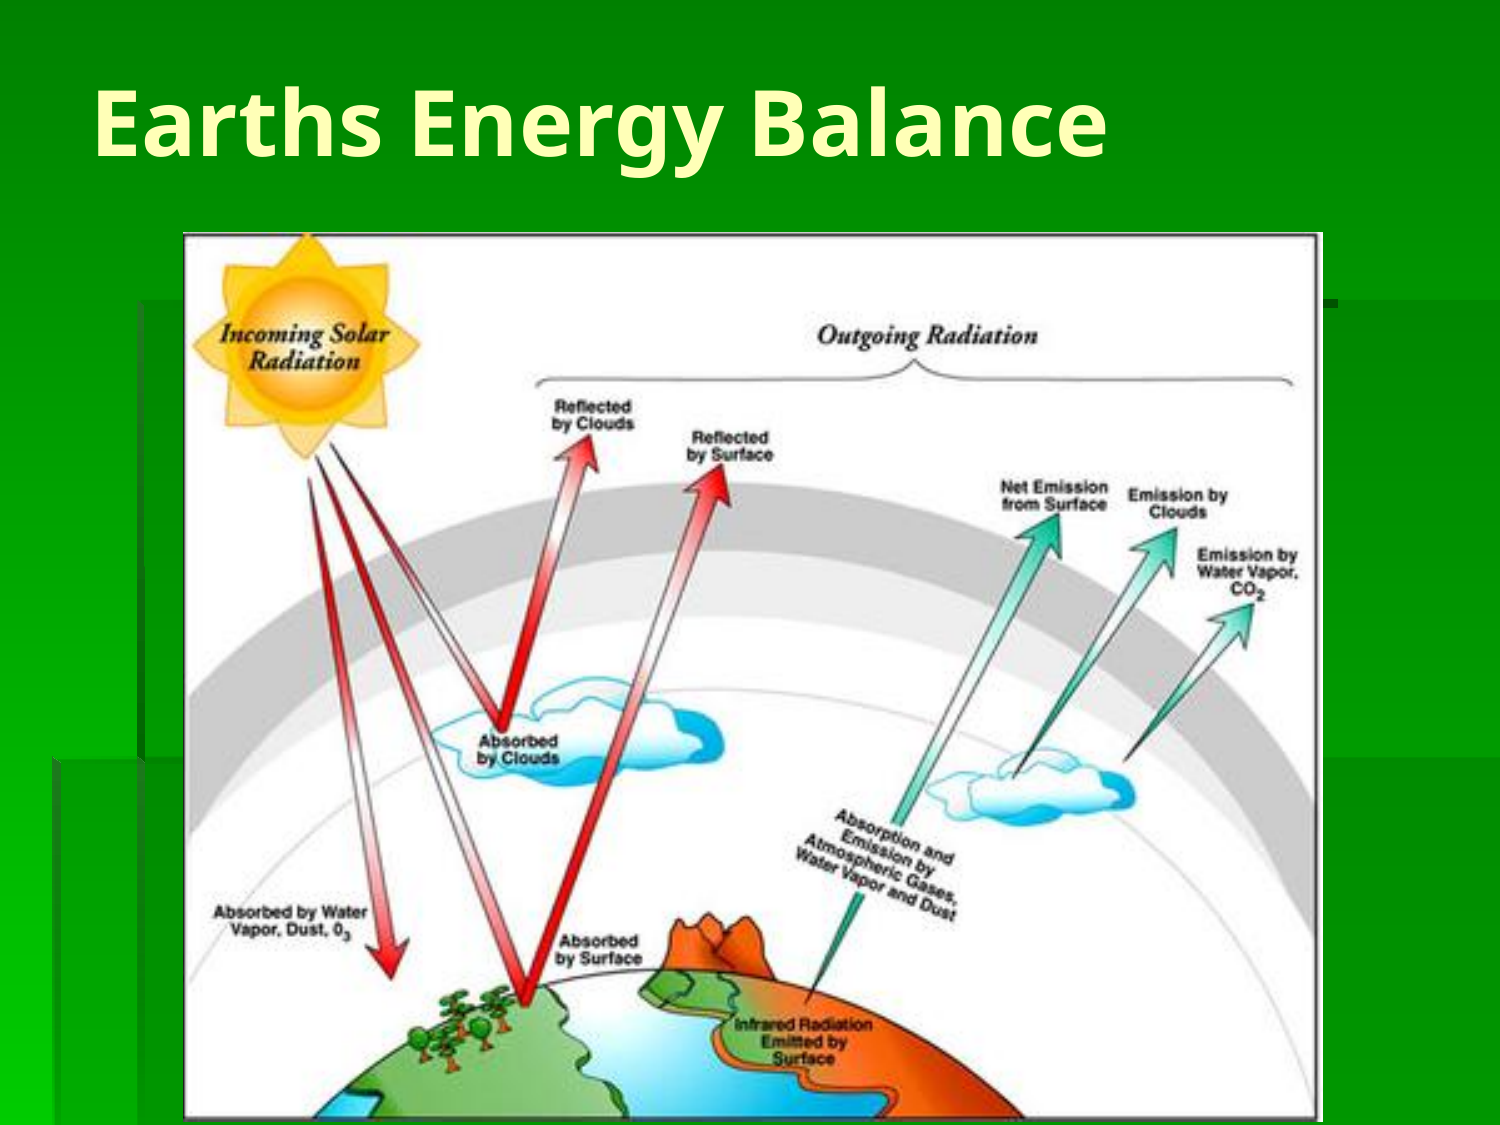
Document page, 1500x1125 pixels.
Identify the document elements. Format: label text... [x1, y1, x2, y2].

title Earths Energy Balance [74, 1, 1451, 238]
picture [182, 231, 1324, 1123]
